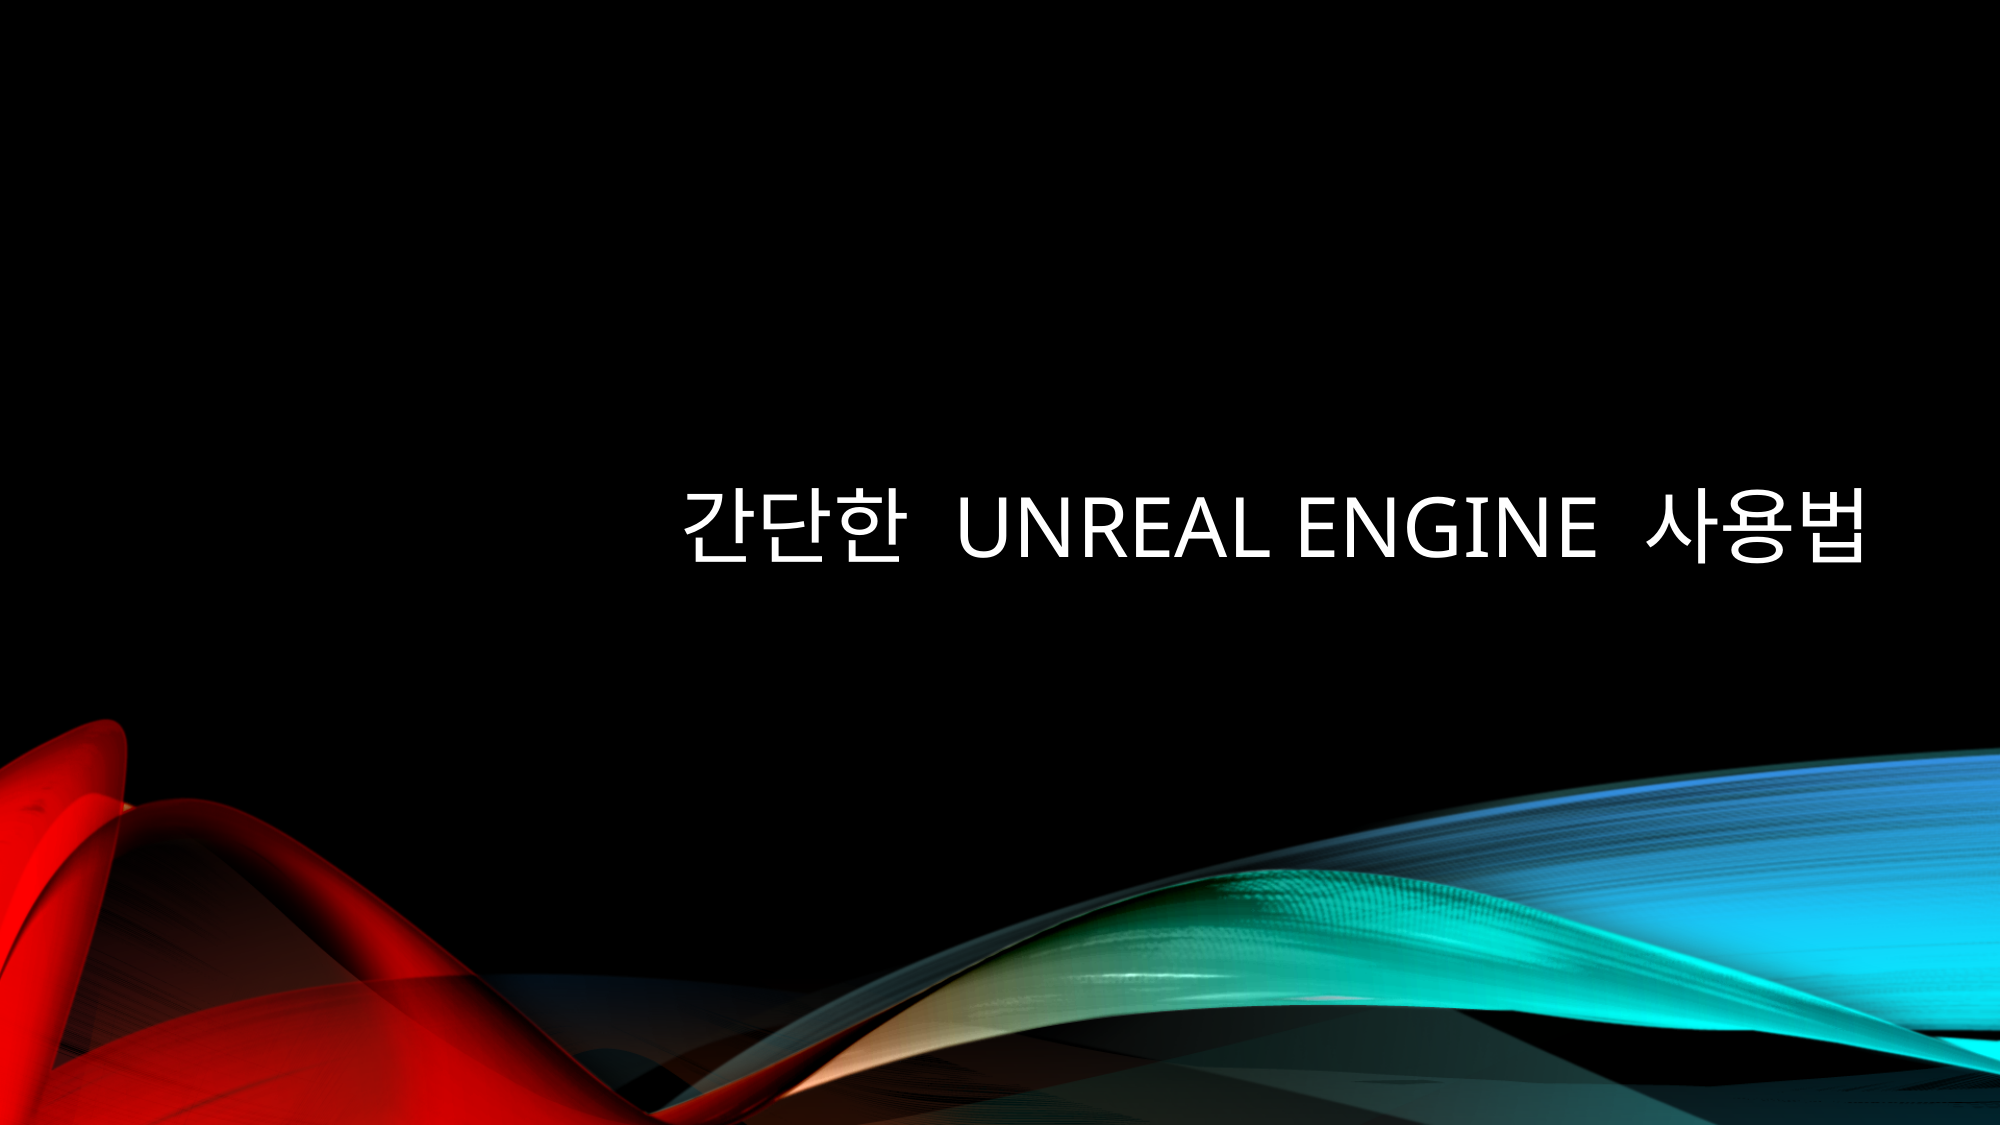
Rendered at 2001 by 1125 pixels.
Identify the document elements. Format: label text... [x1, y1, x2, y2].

title 간단한 Unreal Engine 사용법 [112, 123, 1888, 584]
picture [0, 717, 2000, 1125]
